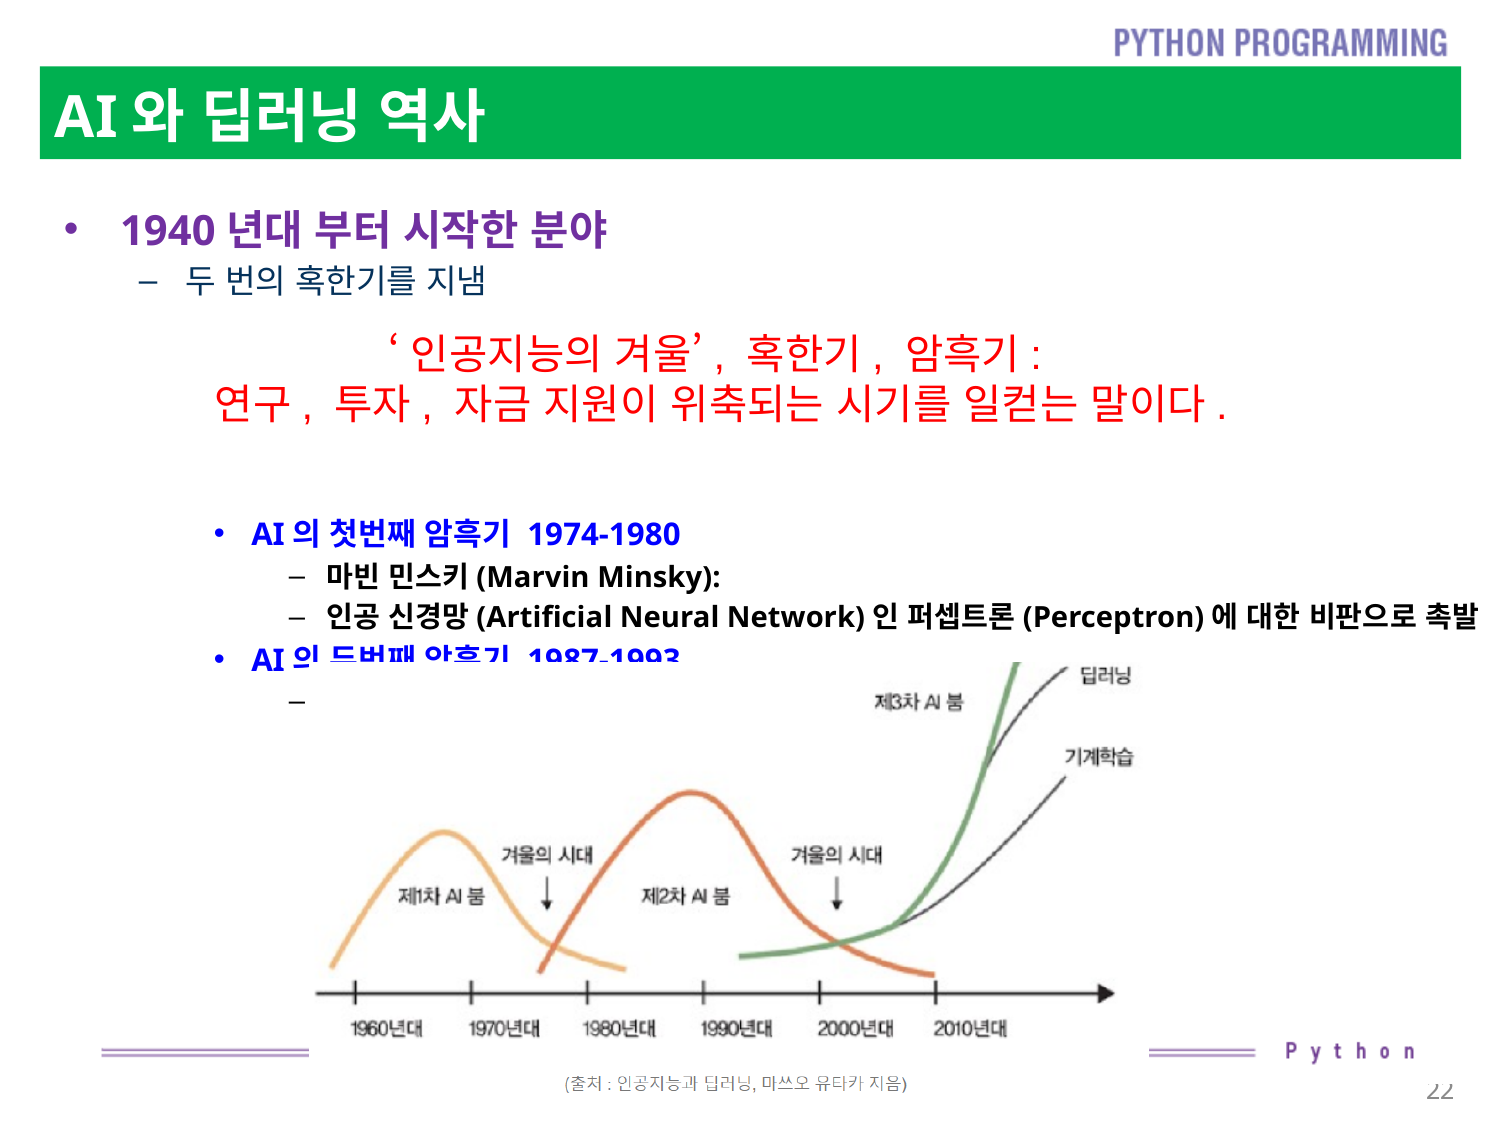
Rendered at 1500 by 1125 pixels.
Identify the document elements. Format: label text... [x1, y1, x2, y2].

list 1940년대 부터 시작한 분야 두 번의 혹한기를 지냄 AI의 첫번째 암흑기 1974-1980 마빈 민스키(Marvin Minsky): 인공 신경망(Artificial Neural Network)인 퍼셉트론(Perceptron)에 대한 비판으로 촉발 AI의 두번째 암흑기 1987-1993 규칙 기반의 전문가시스템의 의구심과 한계 [48, 195, 1500, 1041]
text_box ‘인공지능의 겨울’, 혹한기, 암흑기: 연구, 투자, 자금 지원이 위축되는 시기를 일컫는 말이다. [89, 320, 1353, 436]
slide_number 22 [1119, 1071, 1470, 1112]
title AI와 딥러닝 역사 [39, 76, 1444, 152]
picture [1106, 13, 1462, 66]
picture [18, 661, 1483, 1098]
